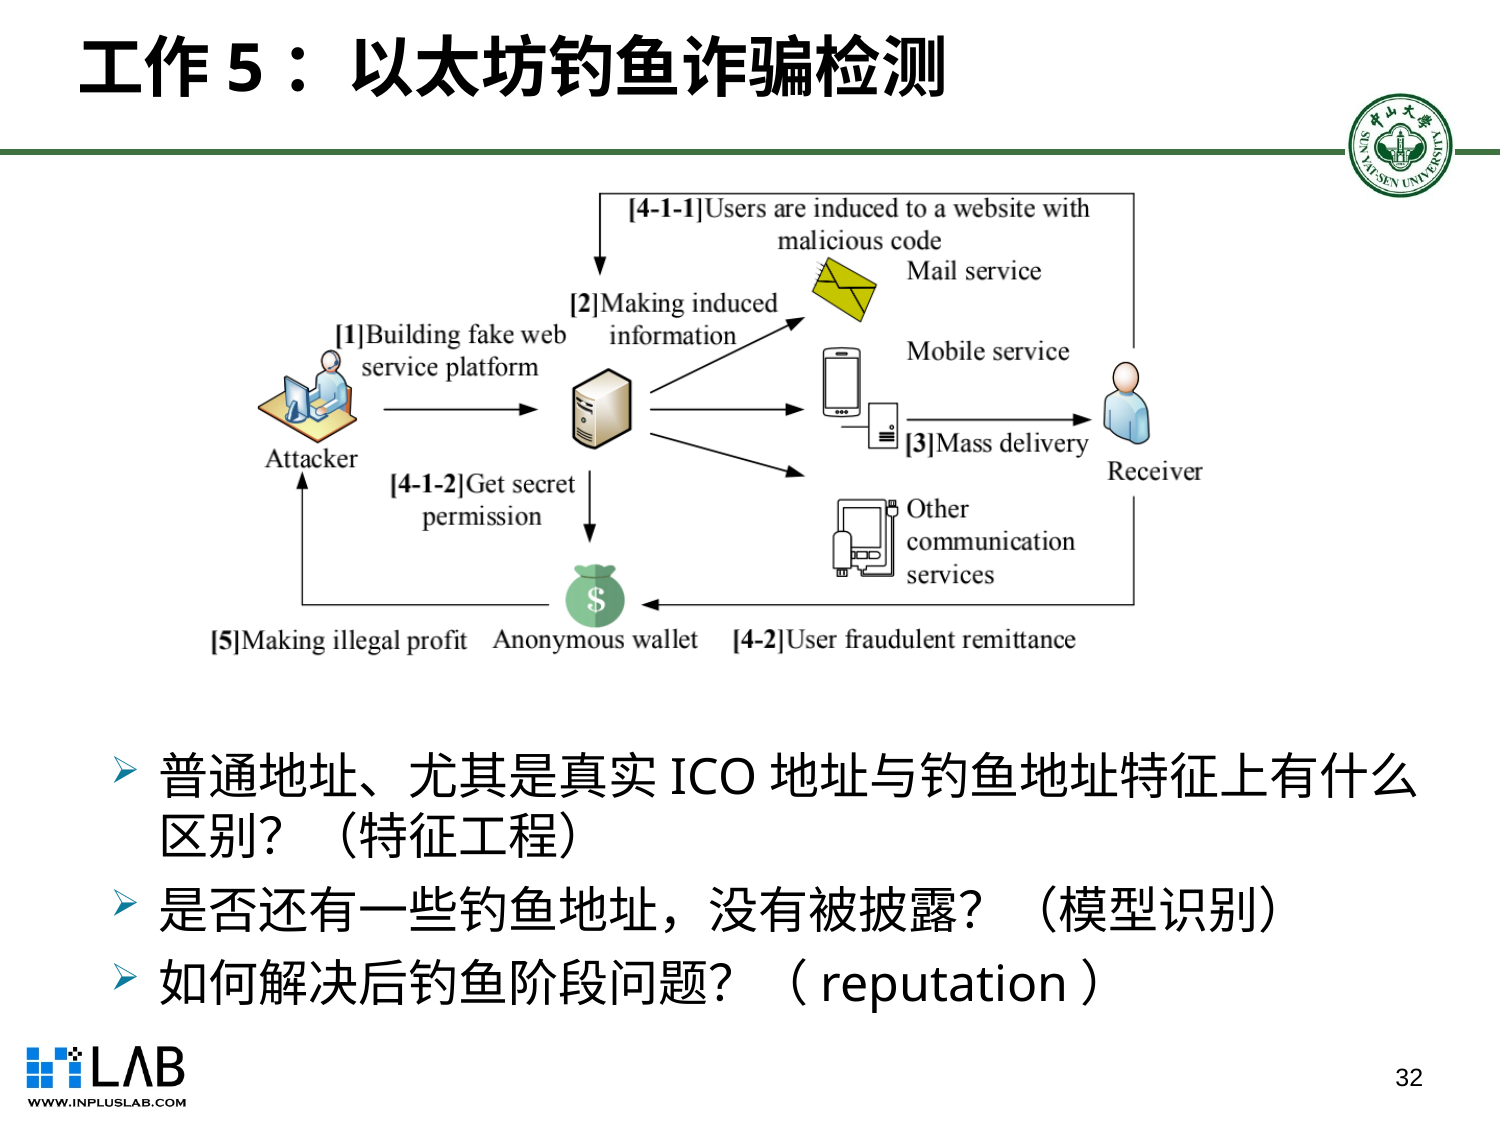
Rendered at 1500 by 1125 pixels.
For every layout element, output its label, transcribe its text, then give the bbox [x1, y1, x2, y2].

title 工作5：以太坊钓鱼诈骗检测 [62, 24, 1500, 113]
list 普通地址、尤其是真实ICO地址与钓鱼地址特征上有什么区别？（特征工程） 是否还有一些钓鱼地址，没有被披露？（模型识别） 如何解决后钓鱼阶段问题？（reputation） [95, 737, 1461, 1011]
picture [14, 1036, 200, 1119]
picture [1345, 113, 1455, 200]
picture [183, 174, 1235, 673]
